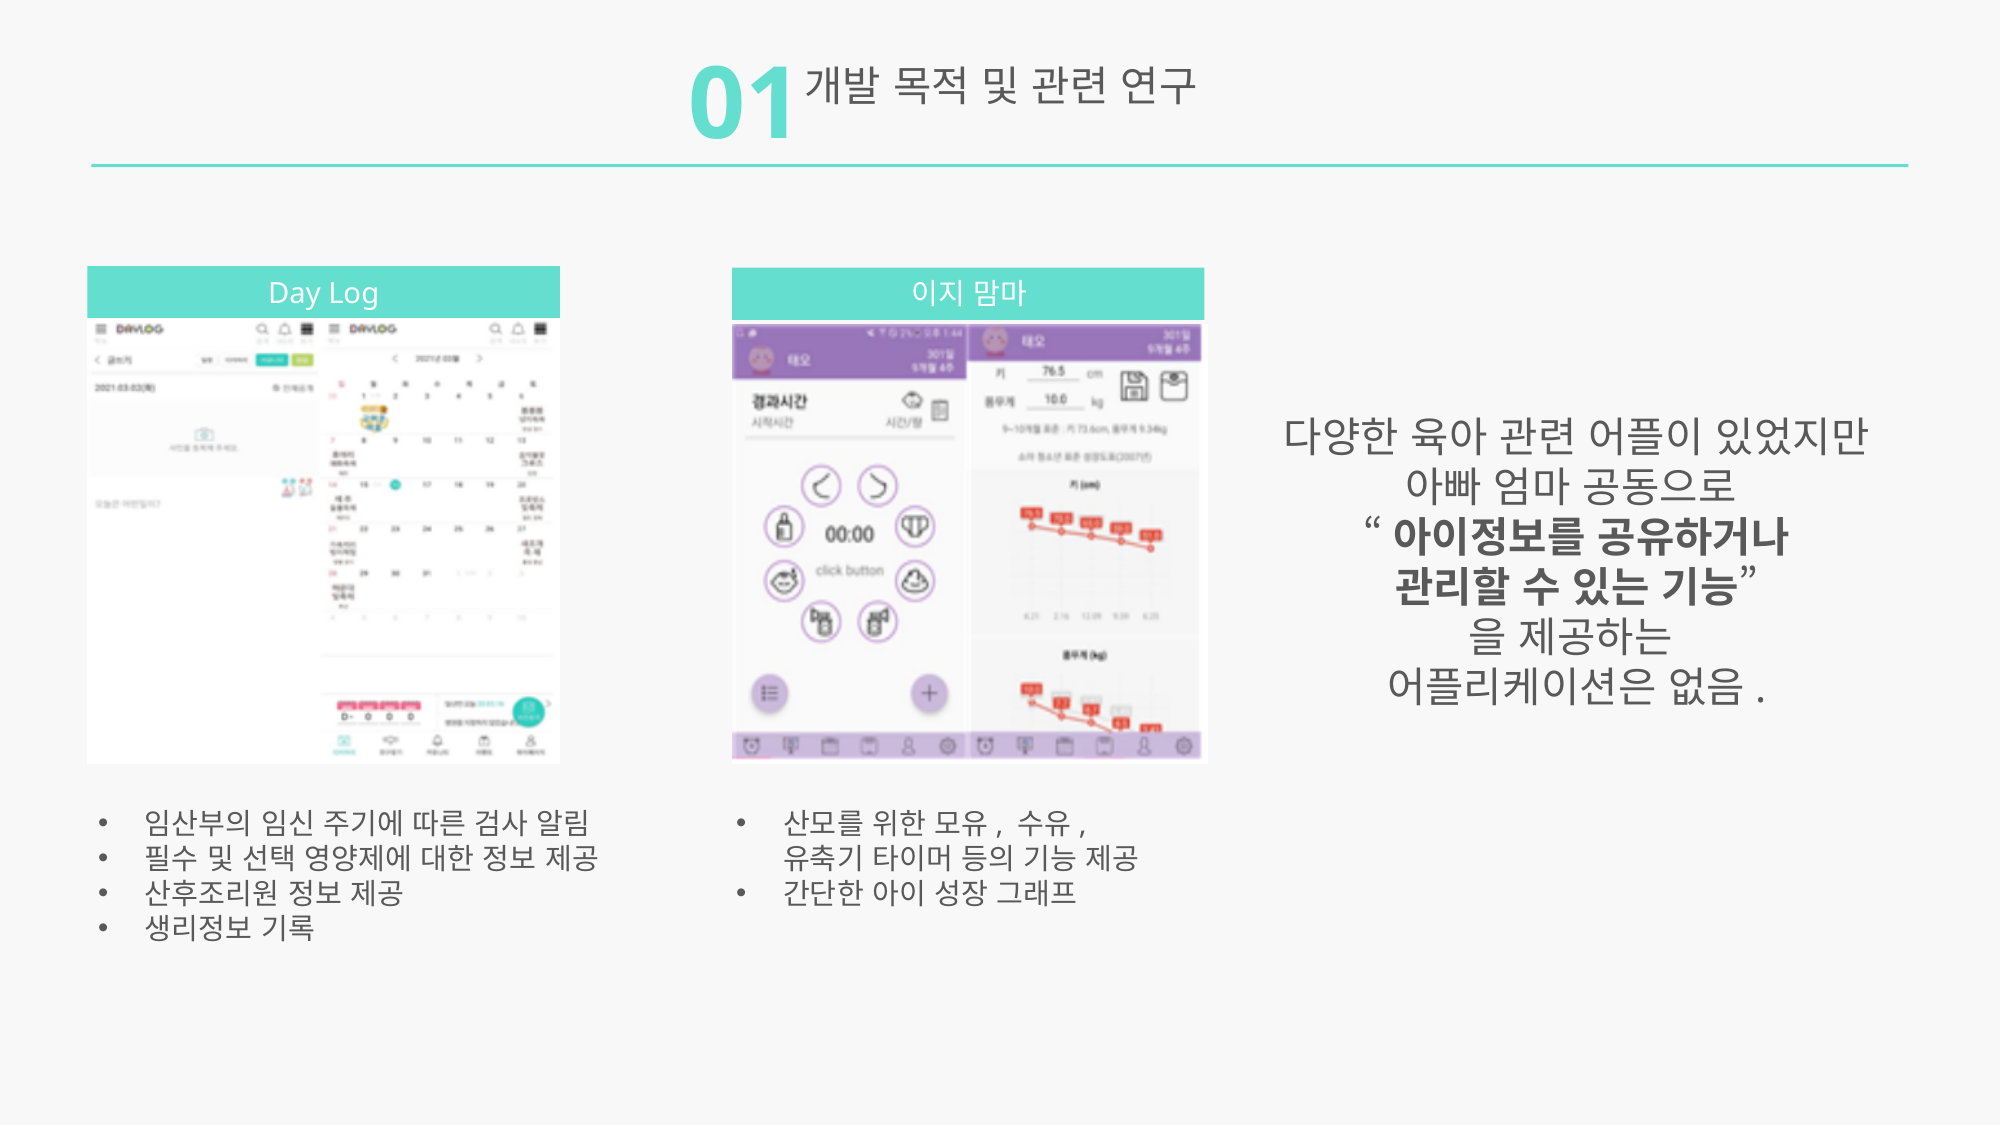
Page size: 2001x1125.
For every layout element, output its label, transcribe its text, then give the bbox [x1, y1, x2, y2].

text_box [90, 163, 673, 168]
text_box 다양한 육아 관련 어플이 있었지만 아빠 엄마 공동으로 “아이정보를 공유하거나 관리할 수 있는 기능” 을 제공하는 어플리케이션은 없음. [1269, 403, 1885, 719]
text_box 산모를 위한 모유, 수유, 유축기 타이머 등의 기능 제공 간단한 아이 성장 그래프 [721, 797, 1194, 918]
text_box 이지 맘마 [795, 267, 1145, 318]
text_box [1327, 163, 1909, 168]
text_box [731, 267, 1206, 321]
text_box [86, 265, 561, 319]
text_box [87, 318, 560, 764]
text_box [732, 324, 1208, 764]
text_box 임산부의 임신 주기에 따른 검사 알림 필수 및 선택 영양제에 대한 정보 제공 산후조리원 정보 제공 생리정보 기록 [83, 797, 615, 953]
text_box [673, 30, 1327, 168]
text_box Day Log [149, 266, 498, 317]
